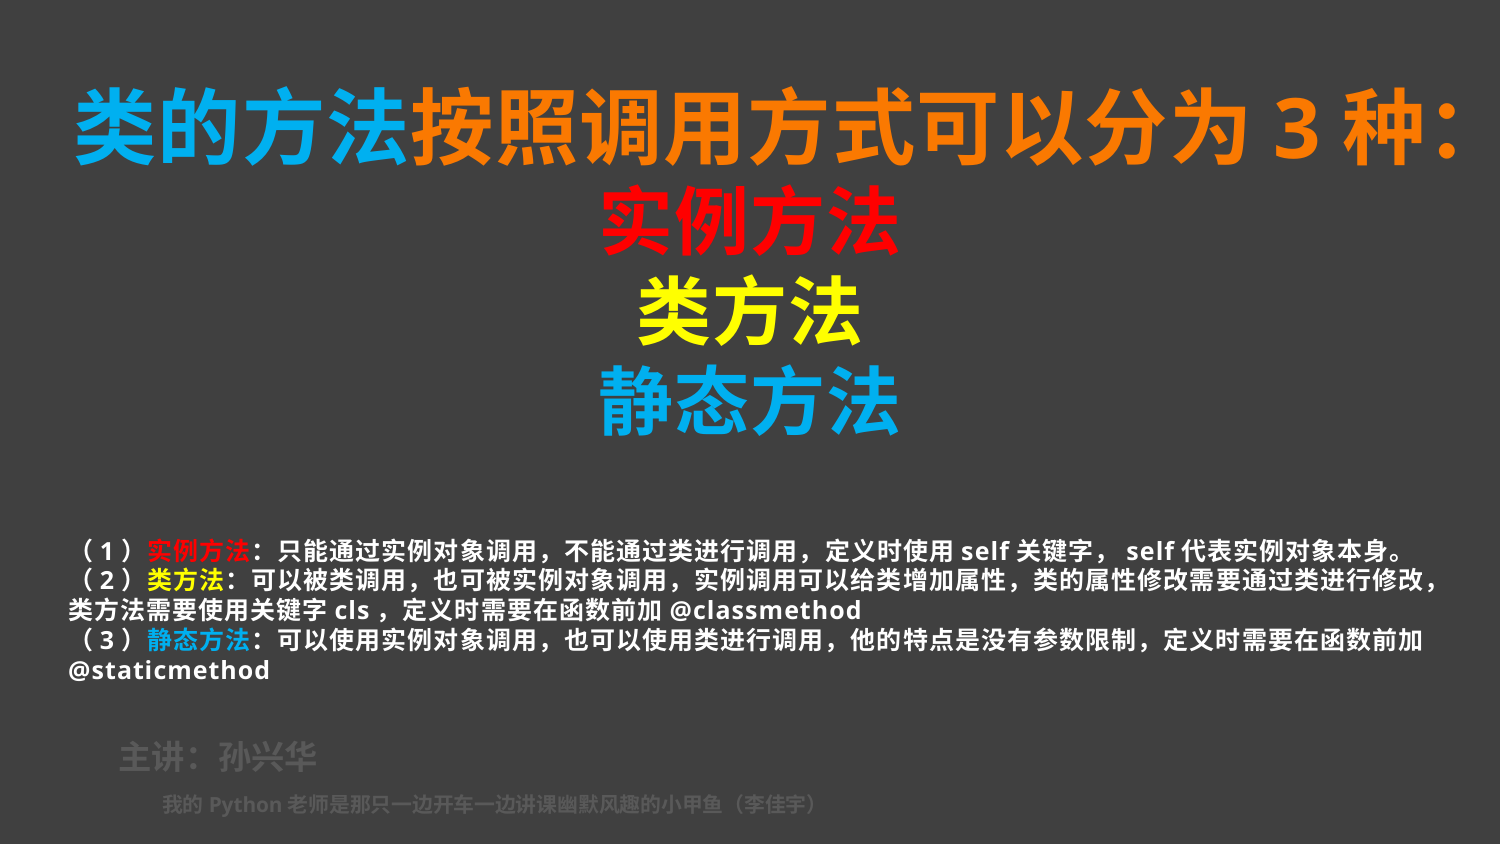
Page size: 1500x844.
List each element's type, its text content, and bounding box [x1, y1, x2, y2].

text_box 类的方法按照调用方式可以分为3种： 实例方法 类方法 静态方法 （1）实例方法：只能通过实例对象调用，不能通过类进行调用，定义时使用self关键字，self代表实例对象本身。 （2）类方法：可以被类调用，也可被实例对象调用，实例调用可以给类增加属性，类的属性修改需要通过类进行修改，类方法需要使用关键字cls，定义时需要在函数前加@classmethod （3）静态方法：可以使用实例对象调用，也可以使用类进行调用，他的特点是没有参数限制，定义时需要在函数前加@staticmethod [53, 67, 1447, 693]
